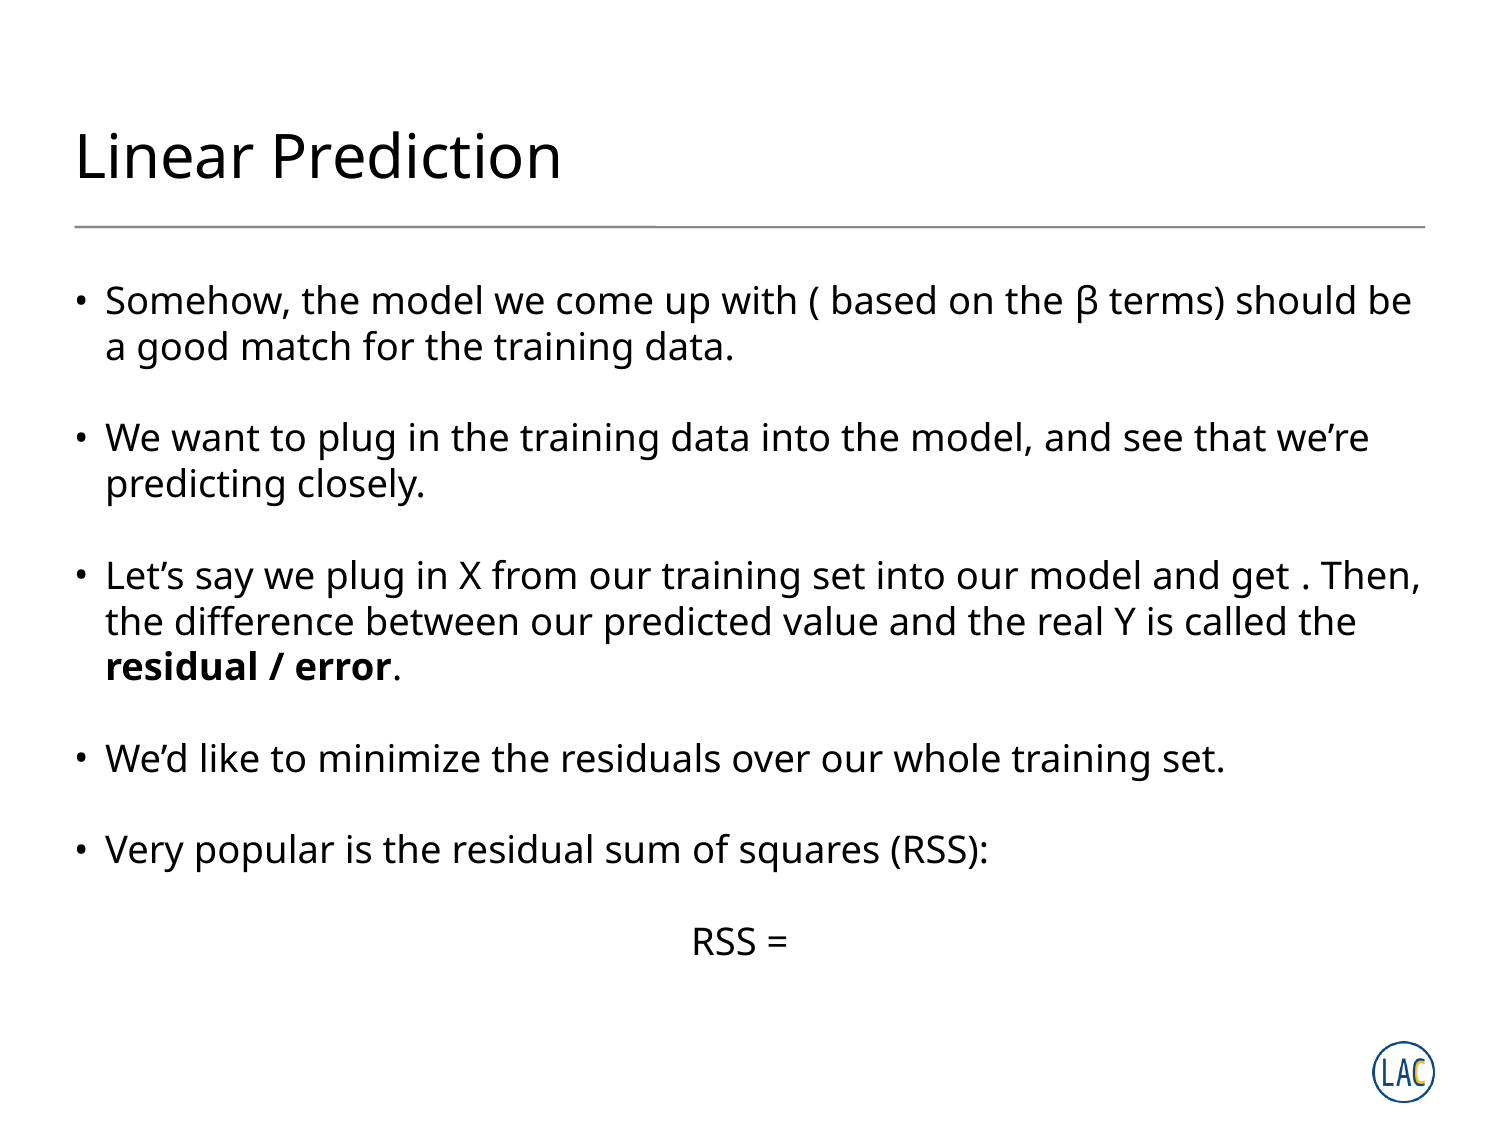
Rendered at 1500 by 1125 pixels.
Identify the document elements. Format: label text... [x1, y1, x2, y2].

picture [1372, 1041, 1435, 1103]
title Linear Prediction [65, 38, 1435, 200]
